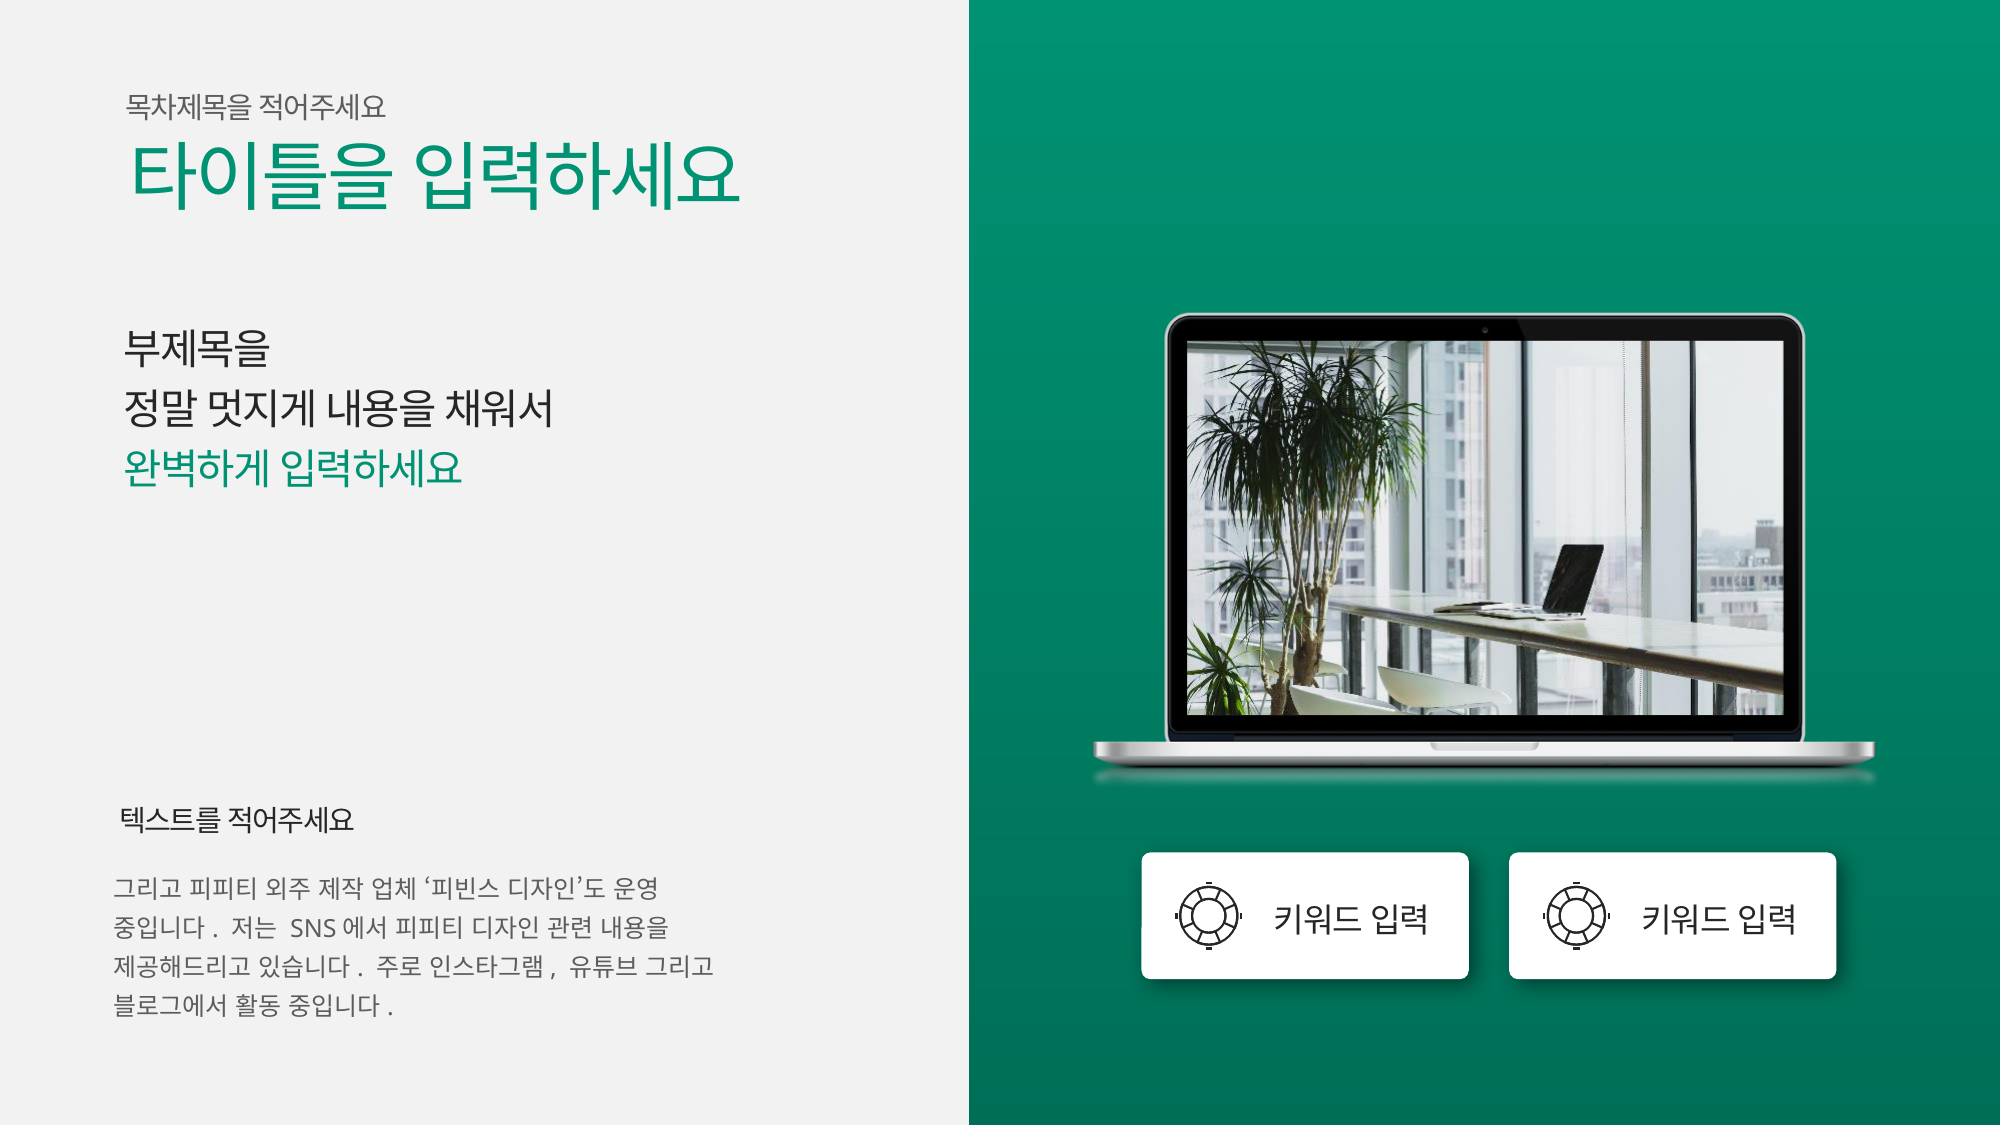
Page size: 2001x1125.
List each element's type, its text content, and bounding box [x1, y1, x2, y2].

text_box 목차제목을 적어주세요 [125, 89, 388, 125]
text_box 텍스트를 적어주세요 [119, 802, 356, 838]
text_box 키워드 입력 [1273, 891, 1431, 940]
text_box [1508, 851, 1838, 981]
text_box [1543, 882, 1610, 950]
text_box [1137, 848, 1486, 998]
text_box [1175, 882, 1243, 950]
text_box [1140, 851, 1470, 981]
text_box [968, 0, 2000, 1125]
text_box [1505, 848, 1853, 998]
text_box 타이틀을 입력하세요 [129, 129, 744, 220]
text_box 키워드 입력 [1641, 891, 1799, 940]
picture [1087, 312, 1882, 795]
text_box 부제목을 정말 멋지게 내용을 채워서 완벽하게 입력하세요 [123, 312, 556, 493]
text_box 그리고 피피티 외주 제작 업체 ‘피빈스 디자인’도 운영 중입니다. 저는 SNS에서 피피티 디자인 관련 내용을 제공해드리고 있습니다. 주로 인스타그램, 유튜브 그리고 블로그에서 활동 중입니다. [114, 864, 752, 1021]
